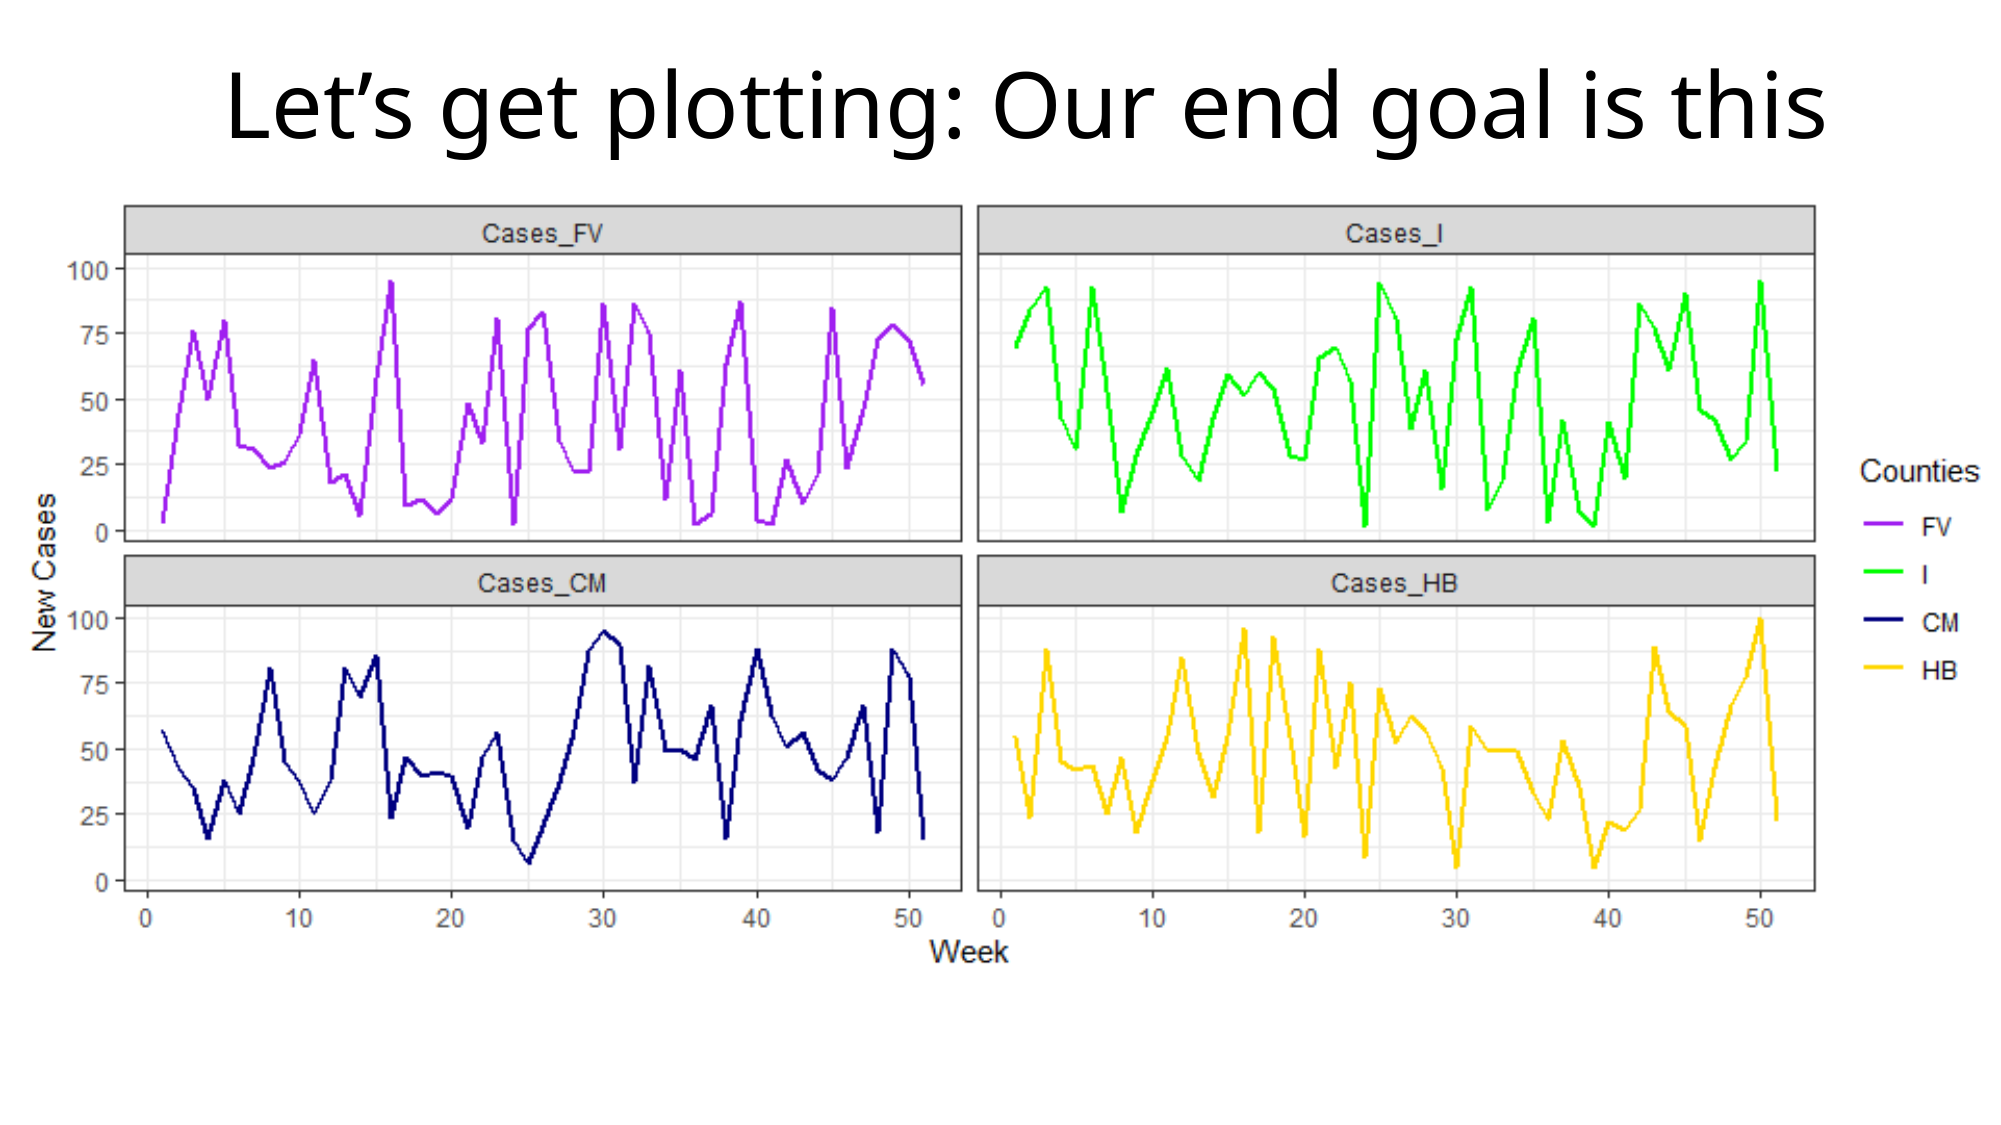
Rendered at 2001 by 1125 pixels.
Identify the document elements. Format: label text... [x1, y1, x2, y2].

picture [14, 191, 1986, 984]
title Let’s get plotting: Our end goal is this [208, 0, 1934, 191]
